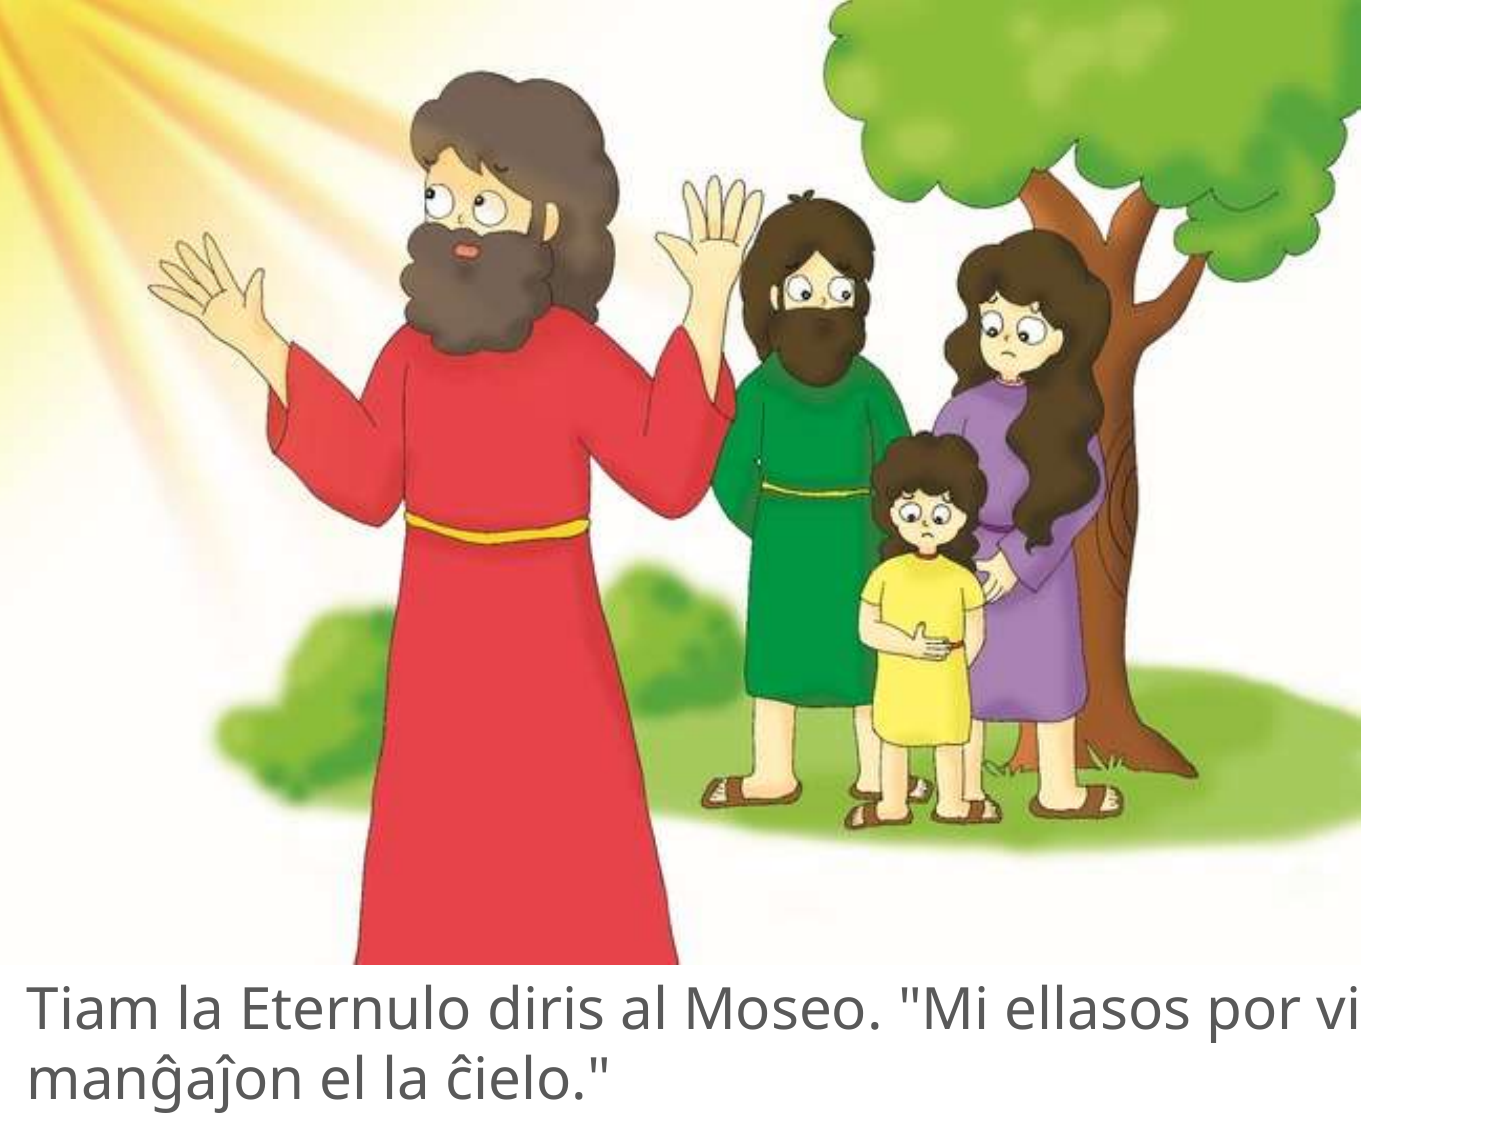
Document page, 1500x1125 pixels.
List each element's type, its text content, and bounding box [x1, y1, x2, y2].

picture [0, 0, 1362, 965]
text_box Tiam la Eternulo diris al Moseo. "Mi ellasos por vi manĝaĵon el la ĉielo." [11, 964, 1483, 1119]
